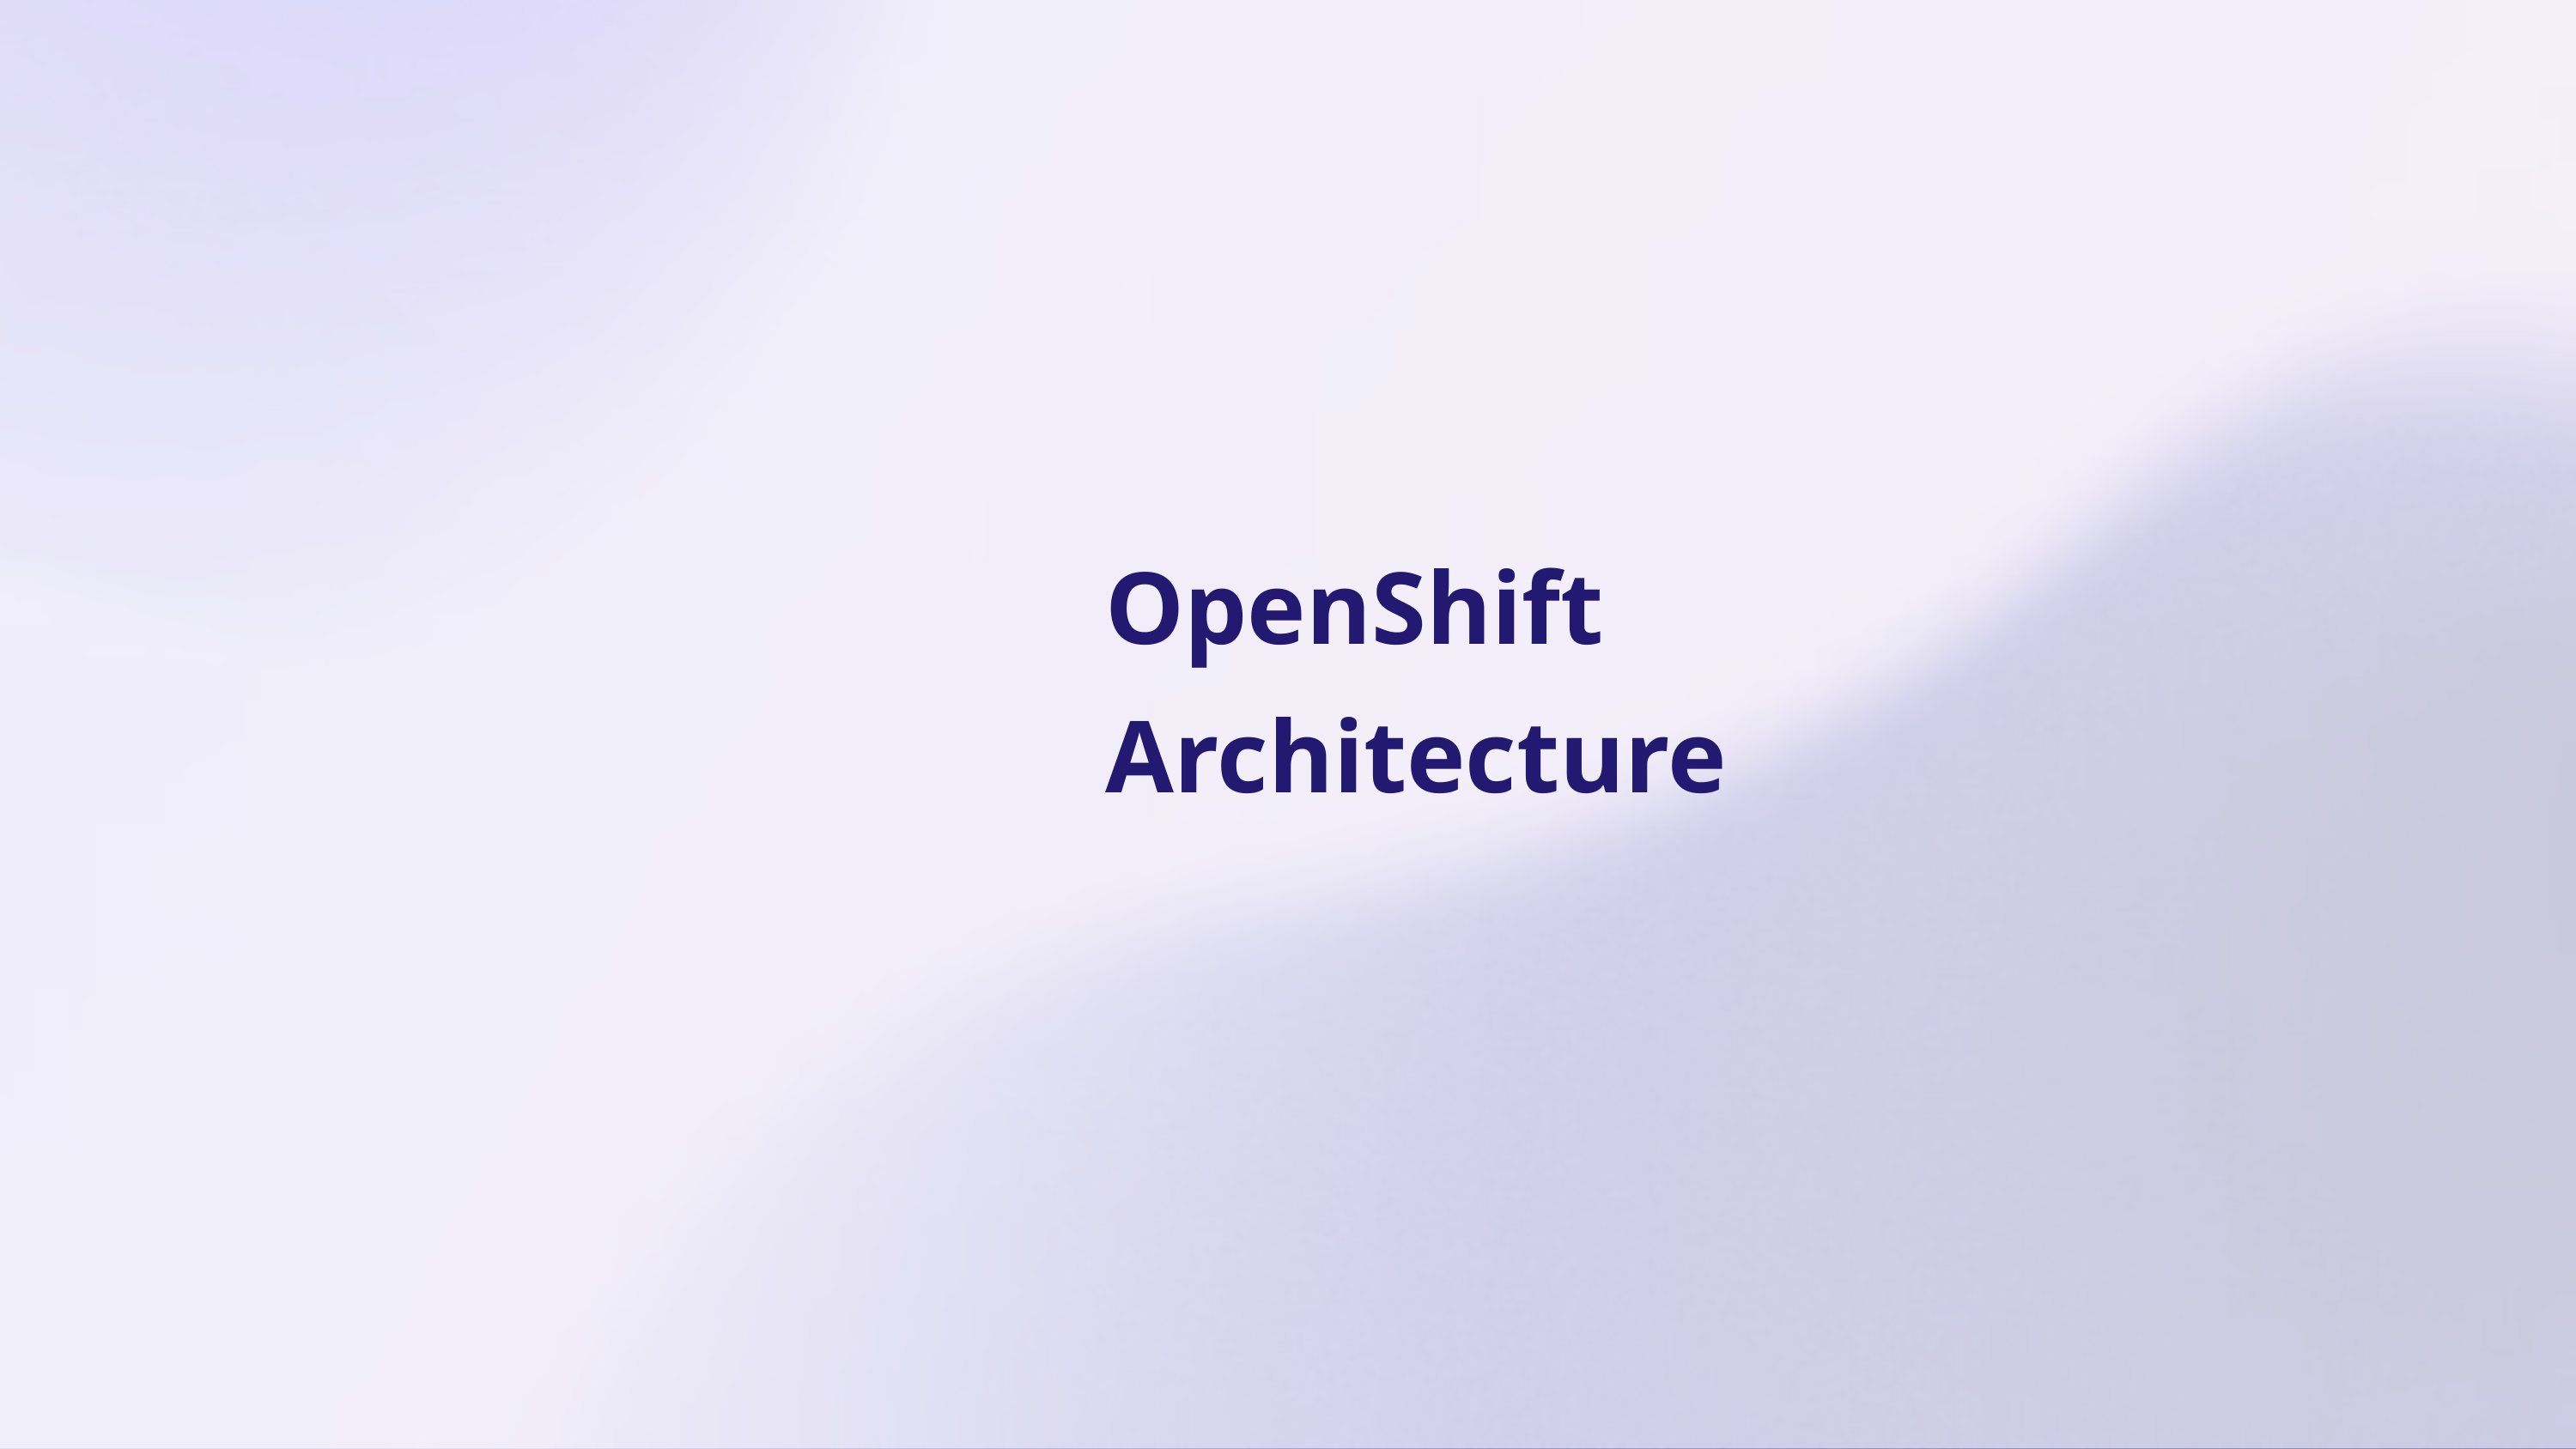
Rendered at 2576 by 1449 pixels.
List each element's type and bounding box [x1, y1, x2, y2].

text_box [0, 0, 2576, 1449]
